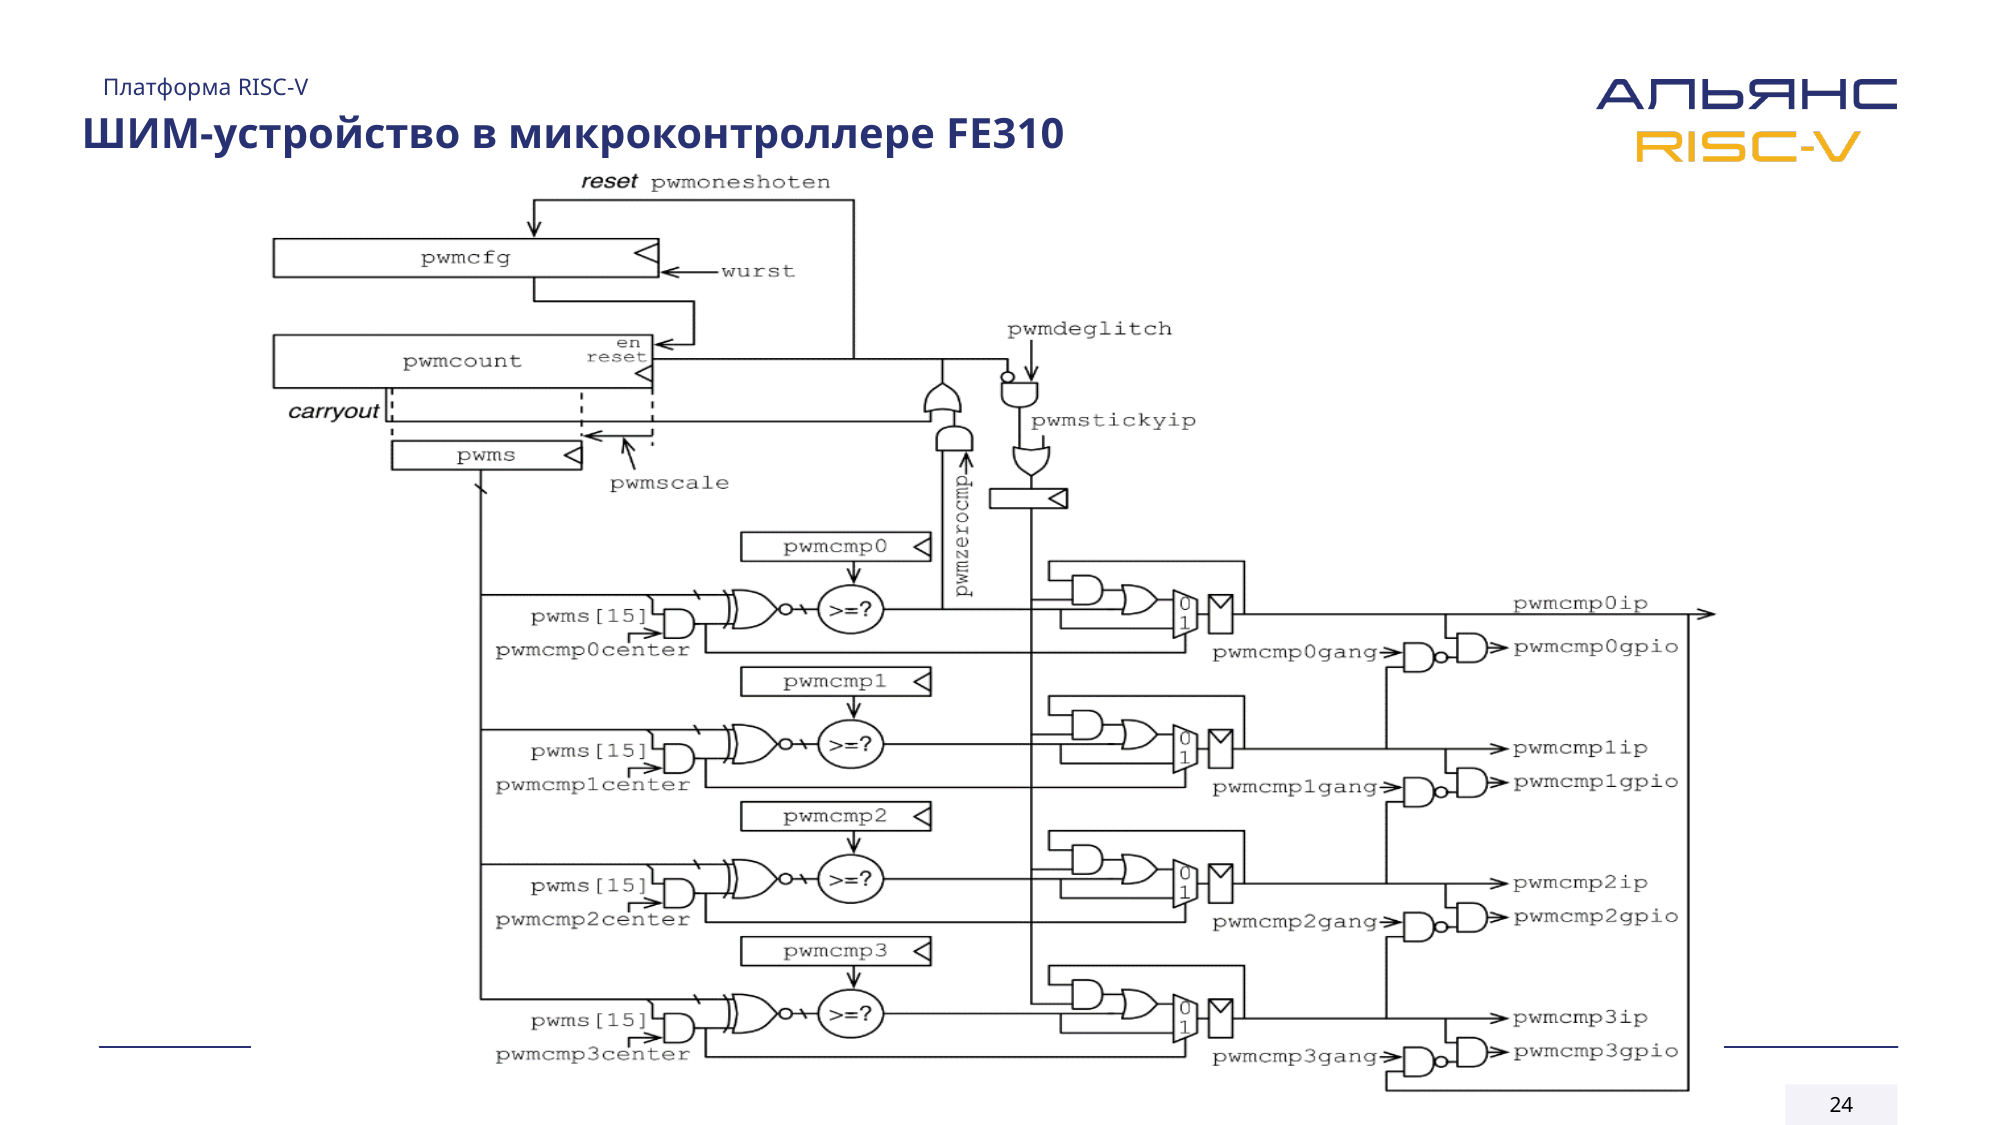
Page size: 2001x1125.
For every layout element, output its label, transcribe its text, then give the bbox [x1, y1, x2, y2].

text_box Платформа RISC-V [88, 65, 1624, 108]
picture [1595, 79, 1898, 162]
picture [251, 164, 1724, 1113]
text_box ШИМ-устройство в микроконтроллере FE310 [66, 99, 1080, 165]
text_box 24 [1785, 1084, 1898, 1125]
